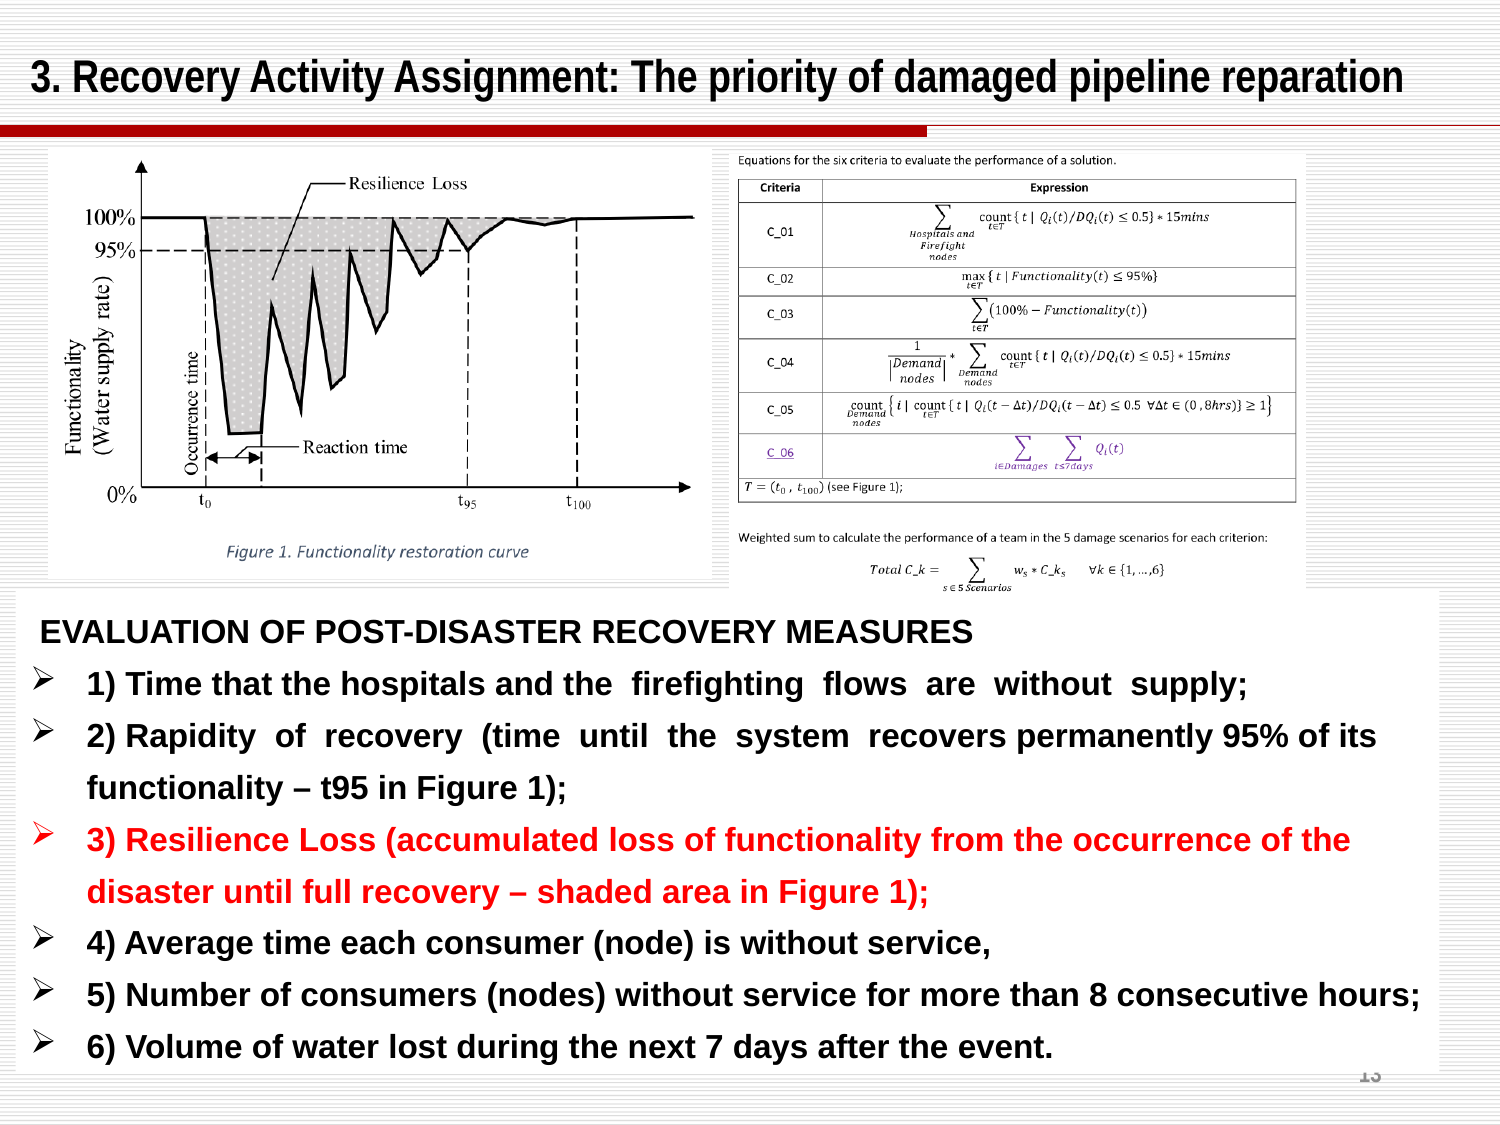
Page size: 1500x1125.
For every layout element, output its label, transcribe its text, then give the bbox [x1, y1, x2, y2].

picture [0, 126, 1500, 1125]
text_box [0, 125, 1500, 137]
text_box 3. Recovery Activity Assignment: The priority of damaged pipeline reparation [15, 38, 1447, 109]
slide_number 13 [1059, 1042, 1397, 1103]
picture [0, 0, 1500, 125]
text_box EVALUATION OF POST-DISASTER RECOVERY MEASURES 1) Time that the hospitals and the firefighting flows are without supply; 2) Rapidity of recovery (time until the system recovers permanently 95% of its functionality – t95 in Figure 1); 3) Resilience Loss (accumulated loss of functionality from the occurrence of the disaster until full recovery – shaded area in Figure 1); 4) Average time each consumer (node) is without service, 5) Number of consumers (nodes) without service for more than 8 consecutive hours; 6) Volume of water lost during the next 7 days after the event. [15, 591, 1440, 1073]
